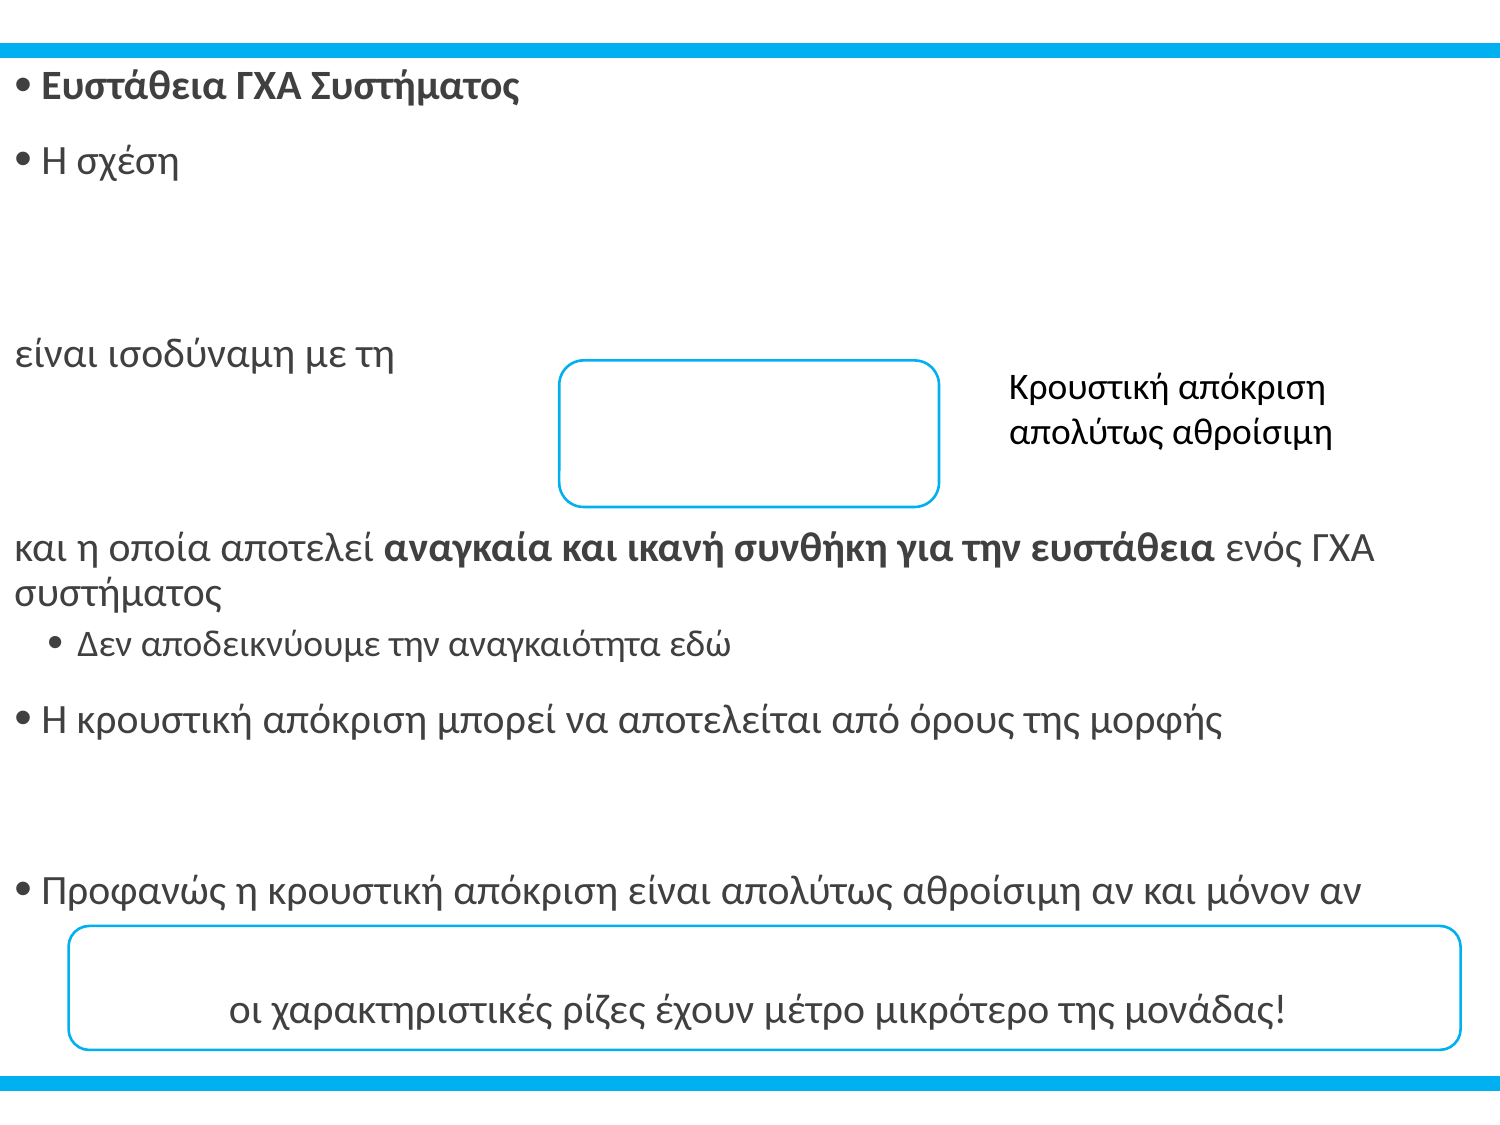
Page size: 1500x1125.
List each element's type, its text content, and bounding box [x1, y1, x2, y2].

text_box Κρουστική απόκριση απολύτως αθροίσιμη [994, 354, 1392, 460]
text_box [0, 1076, 1500, 1091]
text_box [0, 43, 1500, 58]
text_box [557, 359, 941, 509]
text_box [67, 924, 1462, 1052]
